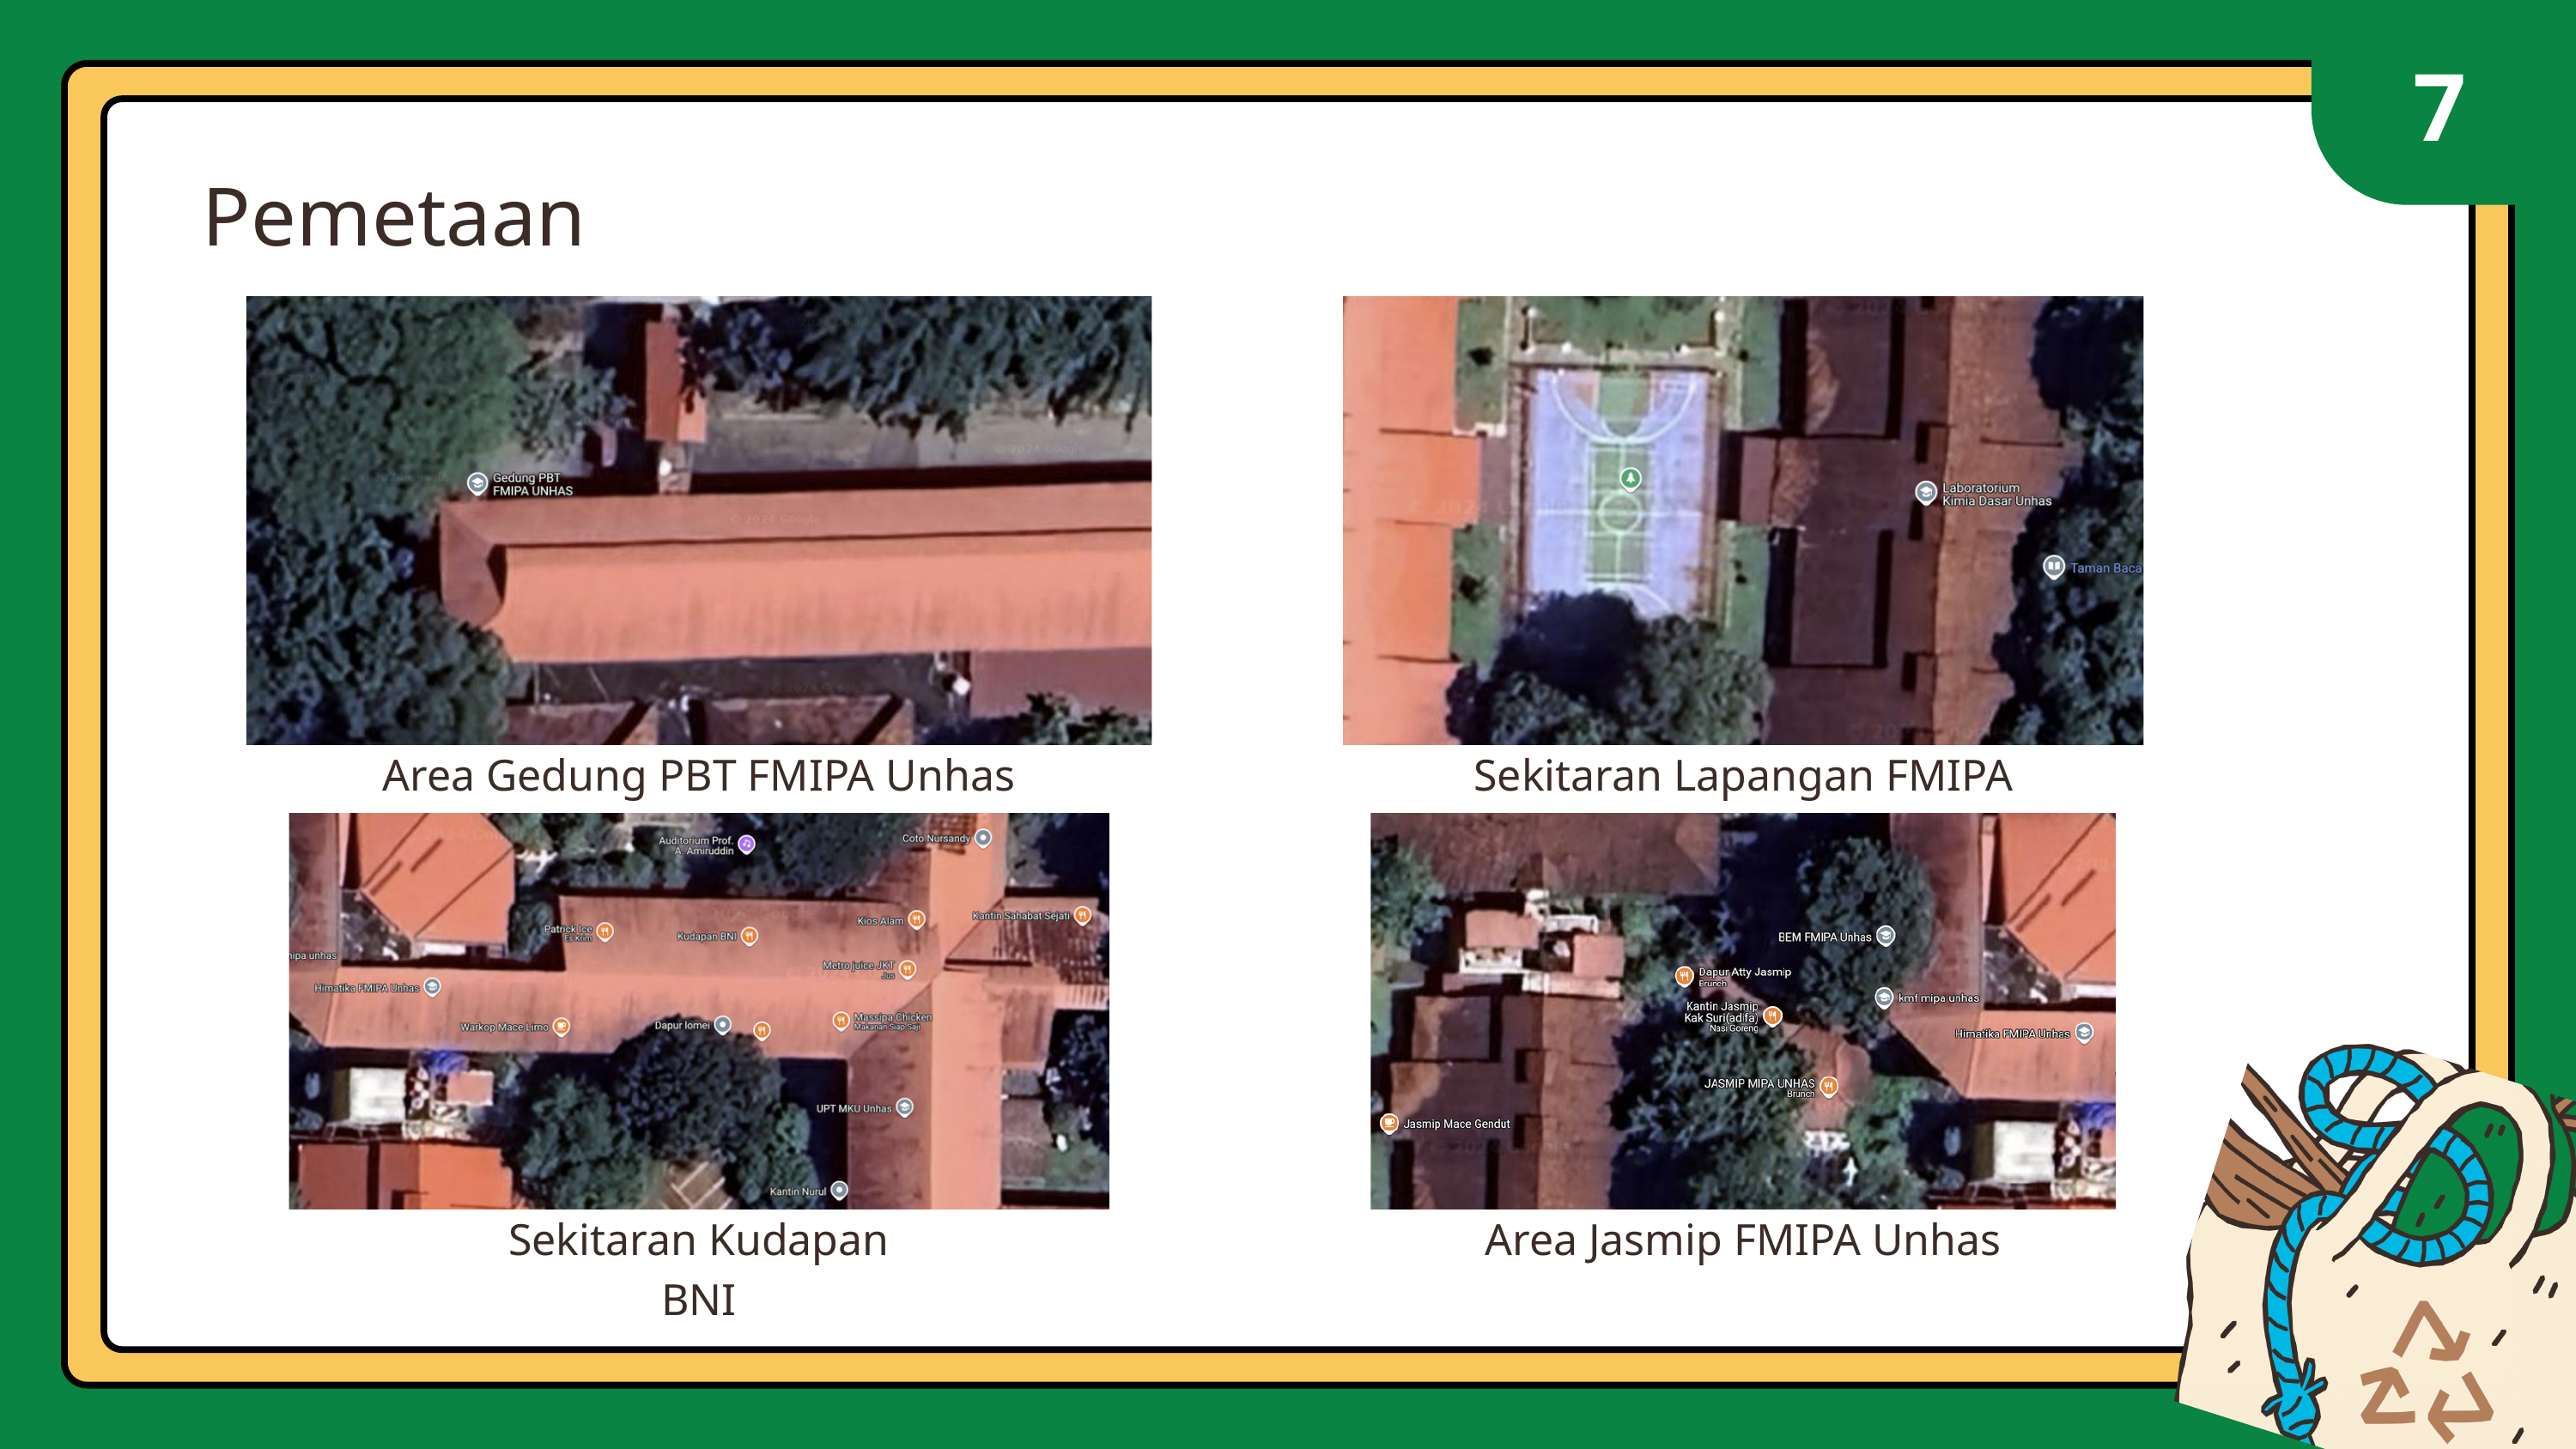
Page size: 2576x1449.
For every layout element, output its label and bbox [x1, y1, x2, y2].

text_box [64, 63, 2512, 1385]
text_box [103, 98, 2473, 1350]
text_box [2147, 1082, 2576, 1449]
text_box [2311, 0, 2576, 205]
